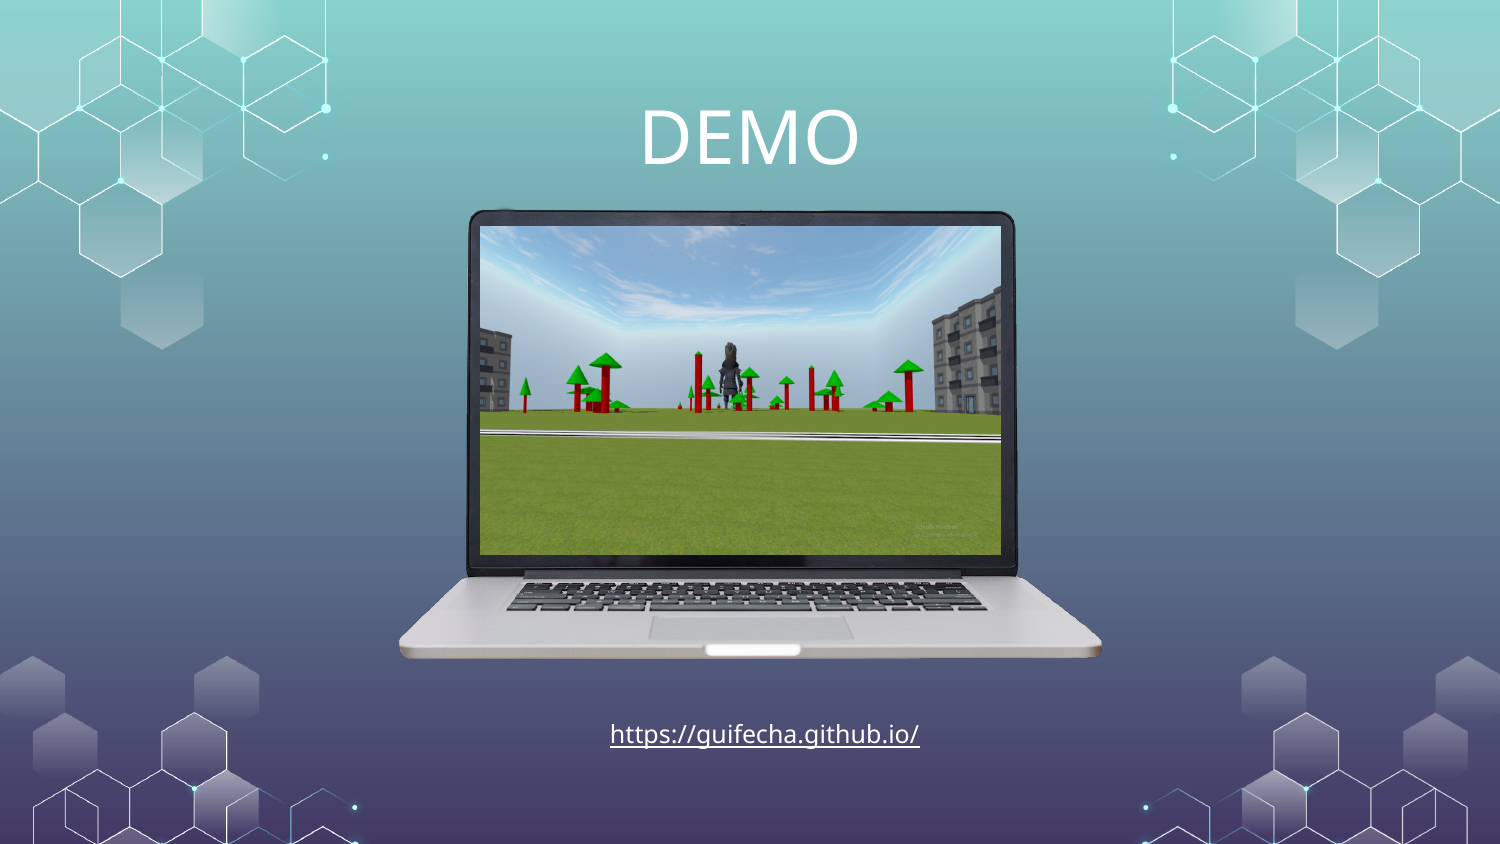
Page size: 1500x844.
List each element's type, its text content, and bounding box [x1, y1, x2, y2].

title DEMO [88, 74, 1412, 185]
picture [0, 0, 1500, 844]
text_box https://guifecha.github.io/ [514, 741, 1016, 780]
